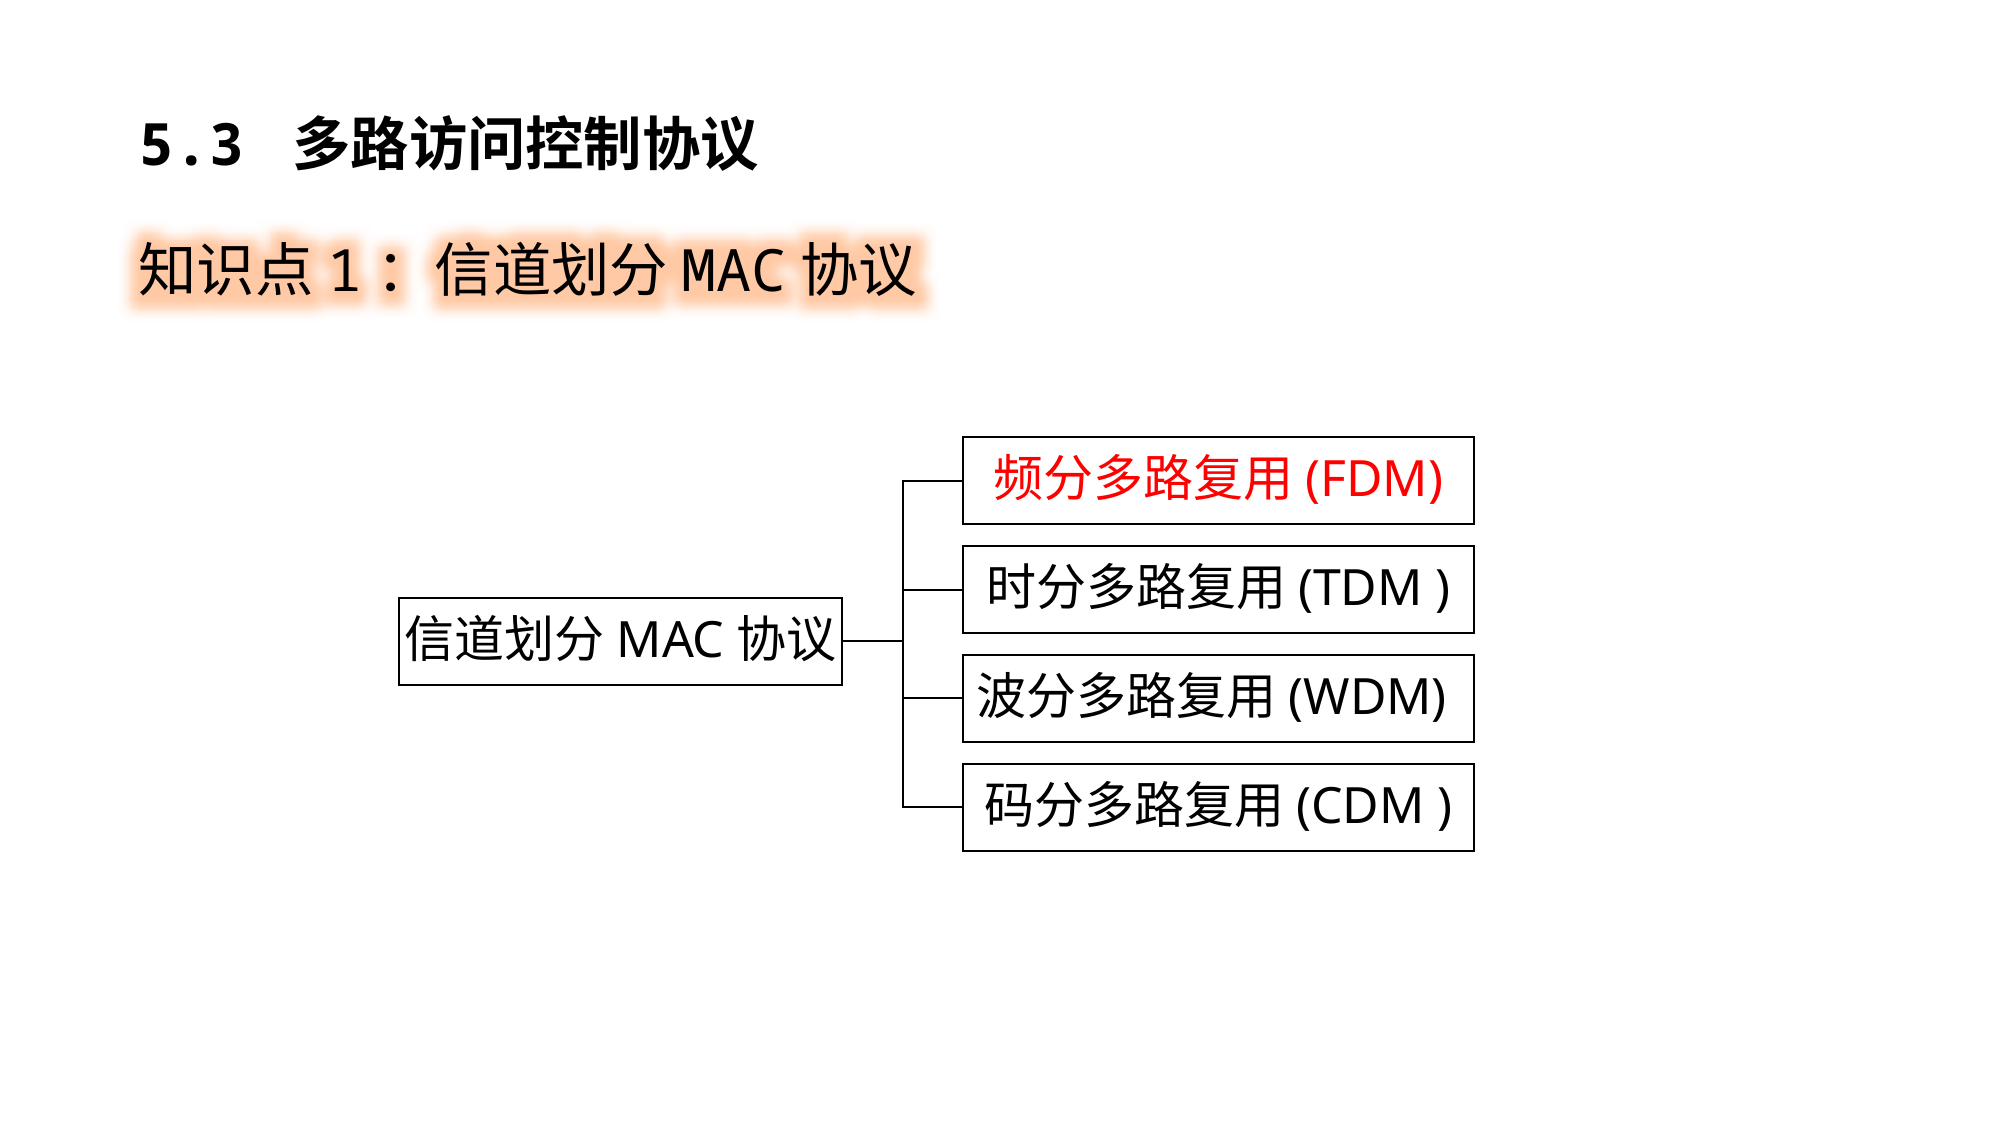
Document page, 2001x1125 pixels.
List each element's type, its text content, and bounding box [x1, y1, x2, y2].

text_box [962, 437, 1475, 525]
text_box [842, 642, 963, 699]
text_box L=800bit R=1Gbit/s v=200000km/s 求D？ D=（(L/R)*v）/2=80m [114, 166, 1954, 339]
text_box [398, 597, 843, 685]
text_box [962, 545, 1475, 633]
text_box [842, 480, 963, 642]
text_box 5.3 多路访问控制协议 [120, 97, 1568, 153]
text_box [842, 699, 963, 808]
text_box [962, 763, 1475, 851]
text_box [118, 170, 1949, 335]
text_box 知识点1：信道划分MAC协议 [120, 172, 1945, 329]
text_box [962, 654, 1475, 742]
